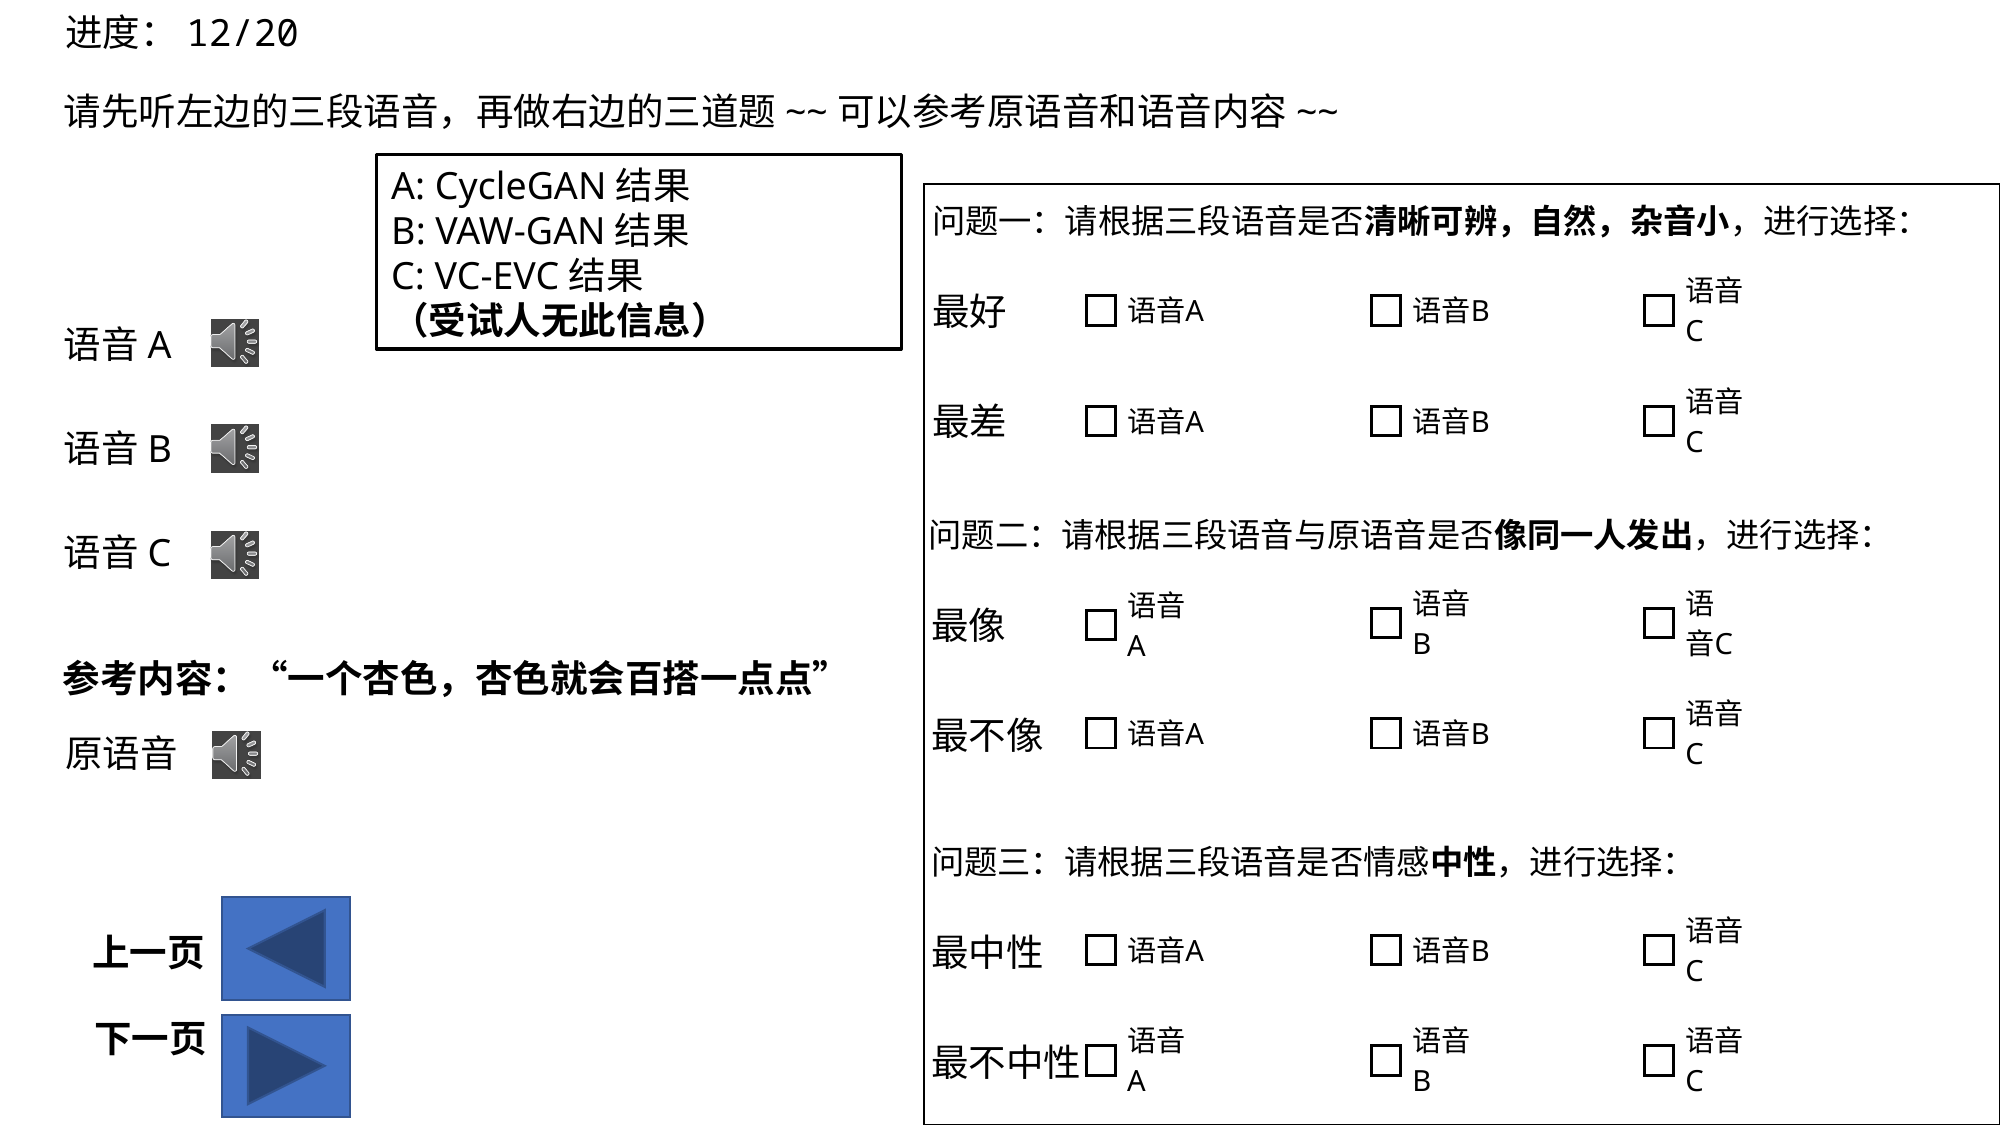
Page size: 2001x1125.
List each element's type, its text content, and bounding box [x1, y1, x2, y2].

text_box 语音B [48, 417, 361, 478]
text_box 最不中性 [916, 1032, 923, 1092]
text_box A: CycleGAN结果 B: VAW-GAN结果 C: VC-EVC结果 （受试人无此信息） [376, 154, 902, 350]
text_box 进度：12/20 [50, 1, 395, 62]
picture [209, 318, 260, 369]
picture [209, 530, 260, 581]
picture [209, 423, 260, 474]
picture [211, 730, 262, 781]
text_box 最好 [917, 280, 923, 341]
text_box 上一页 [77, 921, 255, 982]
text_box 下一页 [79, 1007, 257, 1068]
text_box 请先听左边的三段语音，再做右边的三道题~~可以参考原语音和语音内容~~ [48, 80, 1568, 141]
text_box 最差 [917, 391, 923, 451]
text_box [923, 183, 2000, 1125]
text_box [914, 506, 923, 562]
text_box 最像 [916, 594, 923, 655]
text_box 语音A [48, 313, 361, 373]
text_box [221, 1014, 351, 1118]
text_box 最中性 [916, 921, 923, 982]
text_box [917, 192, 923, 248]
text_box 最不像 [916, 704, 923, 765]
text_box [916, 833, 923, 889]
text_box 参考内容：“一个杏色，杏色就会百搭一点点” [47, 648, 916, 708]
text_box [221, 896, 351, 1001]
text_box 语音C [48, 522, 361, 582]
text_box 原语音 [50, 722, 362, 782]
